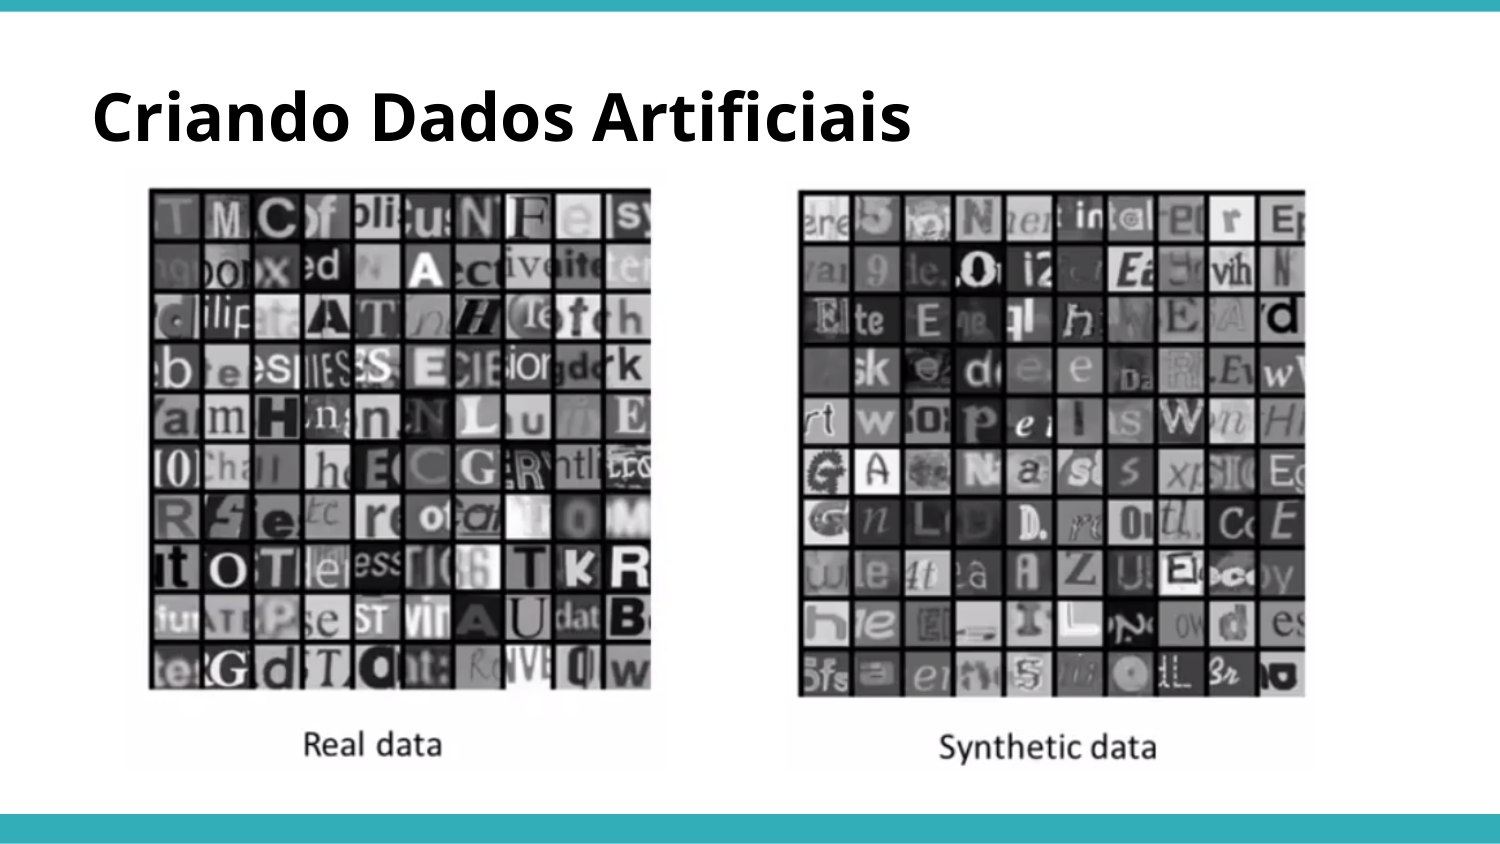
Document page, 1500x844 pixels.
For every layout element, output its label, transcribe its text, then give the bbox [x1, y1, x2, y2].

picture [123, 169, 669, 771]
picture [785, 178, 1318, 771]
text_box Criando Dados Artificiais [76, 67, 1105, 162]
